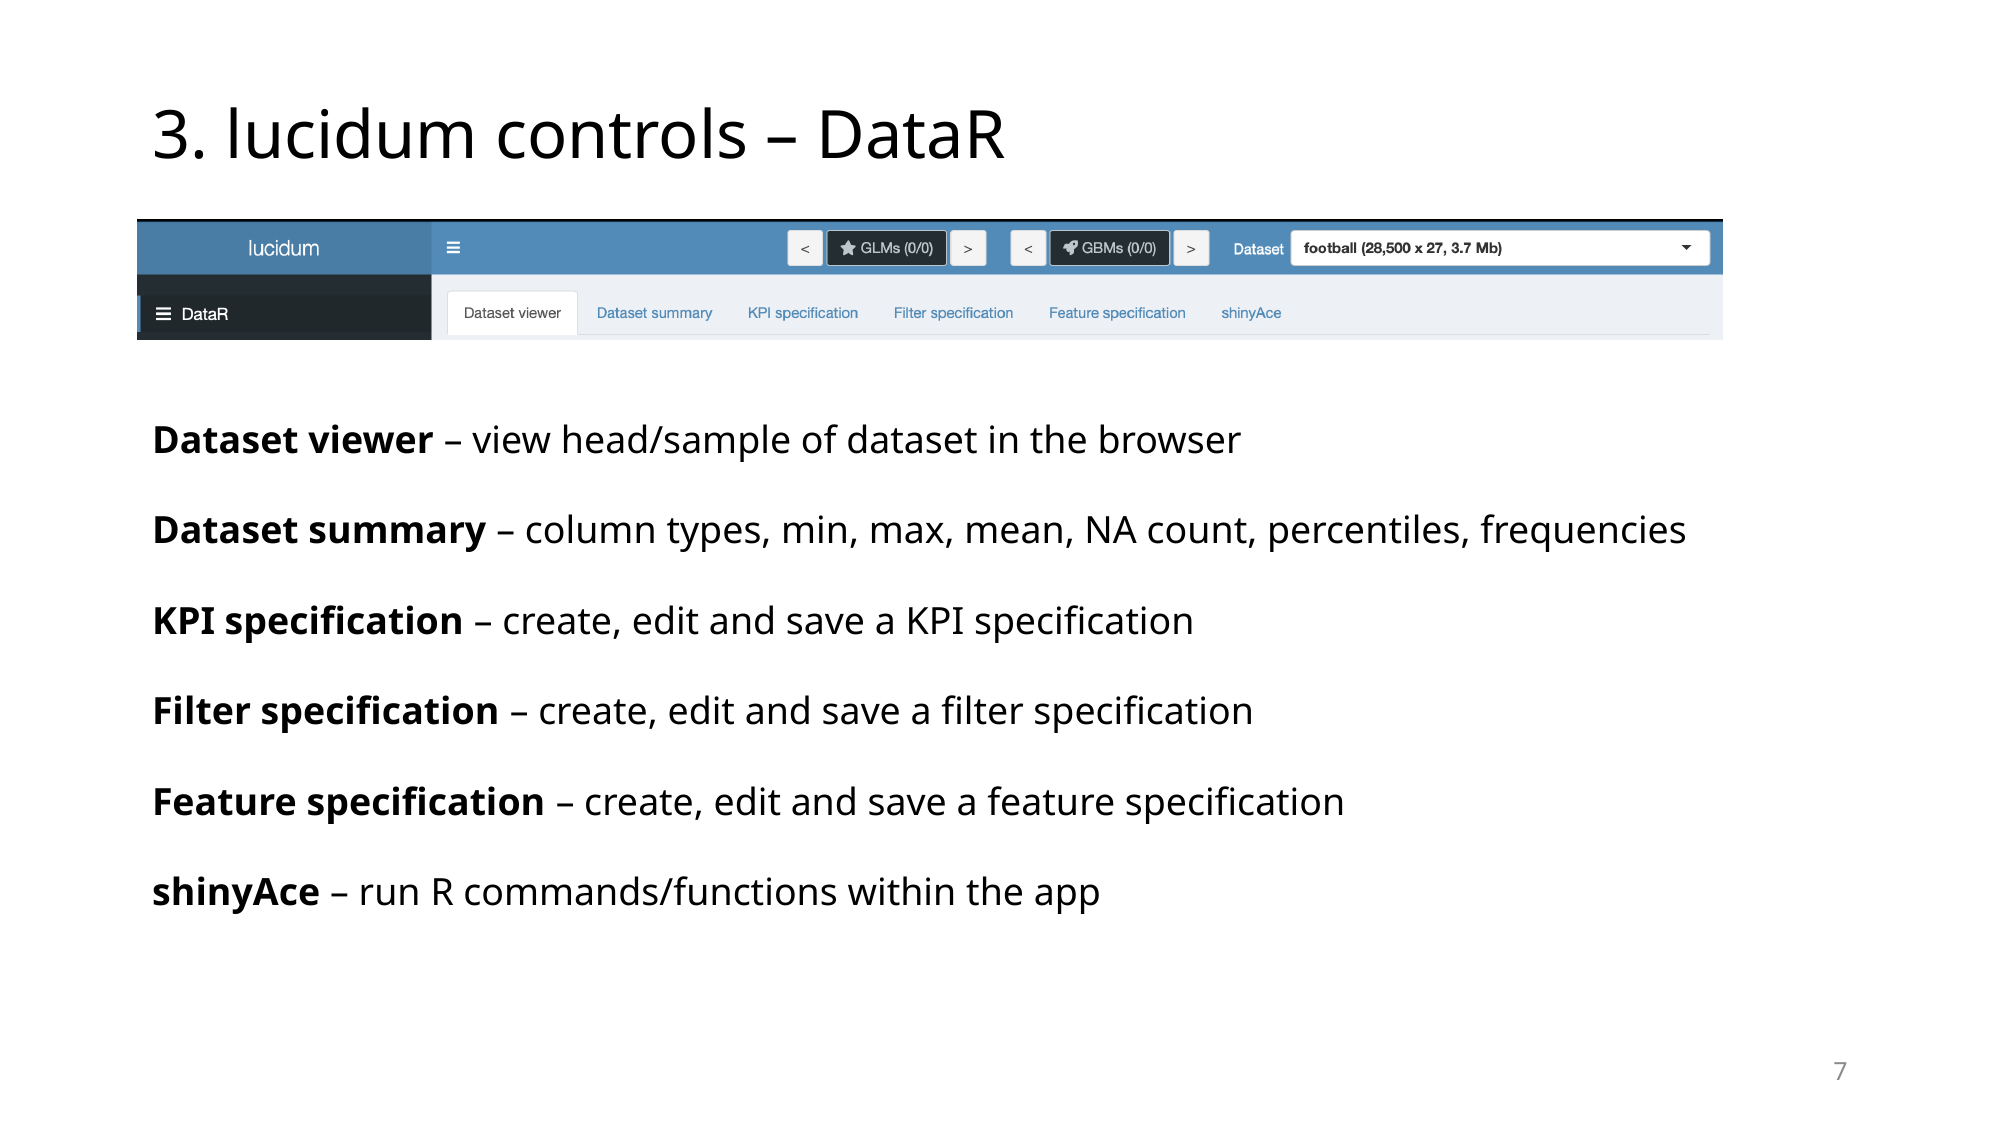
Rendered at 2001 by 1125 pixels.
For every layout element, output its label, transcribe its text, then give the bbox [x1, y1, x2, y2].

slide_number 7 [1412, 1042, 1863, 1103]
list Dataset viewer – view head/sample of dataset in the browser Dataset summary – column types, min, max, mean, NA count, percentiles, frequencies KPI specification – create, edit and save a KPI specification Filter specification – create, edit and save a filter specification Feature specification – create, edit and save a feature specification shinyAce – run R commands/functions within the app [137, 413, 1777, 1014]
picture [137, 219, 1723, 340]
title 3. lucidum controls – DataR [137, 76, 1863, 197]
